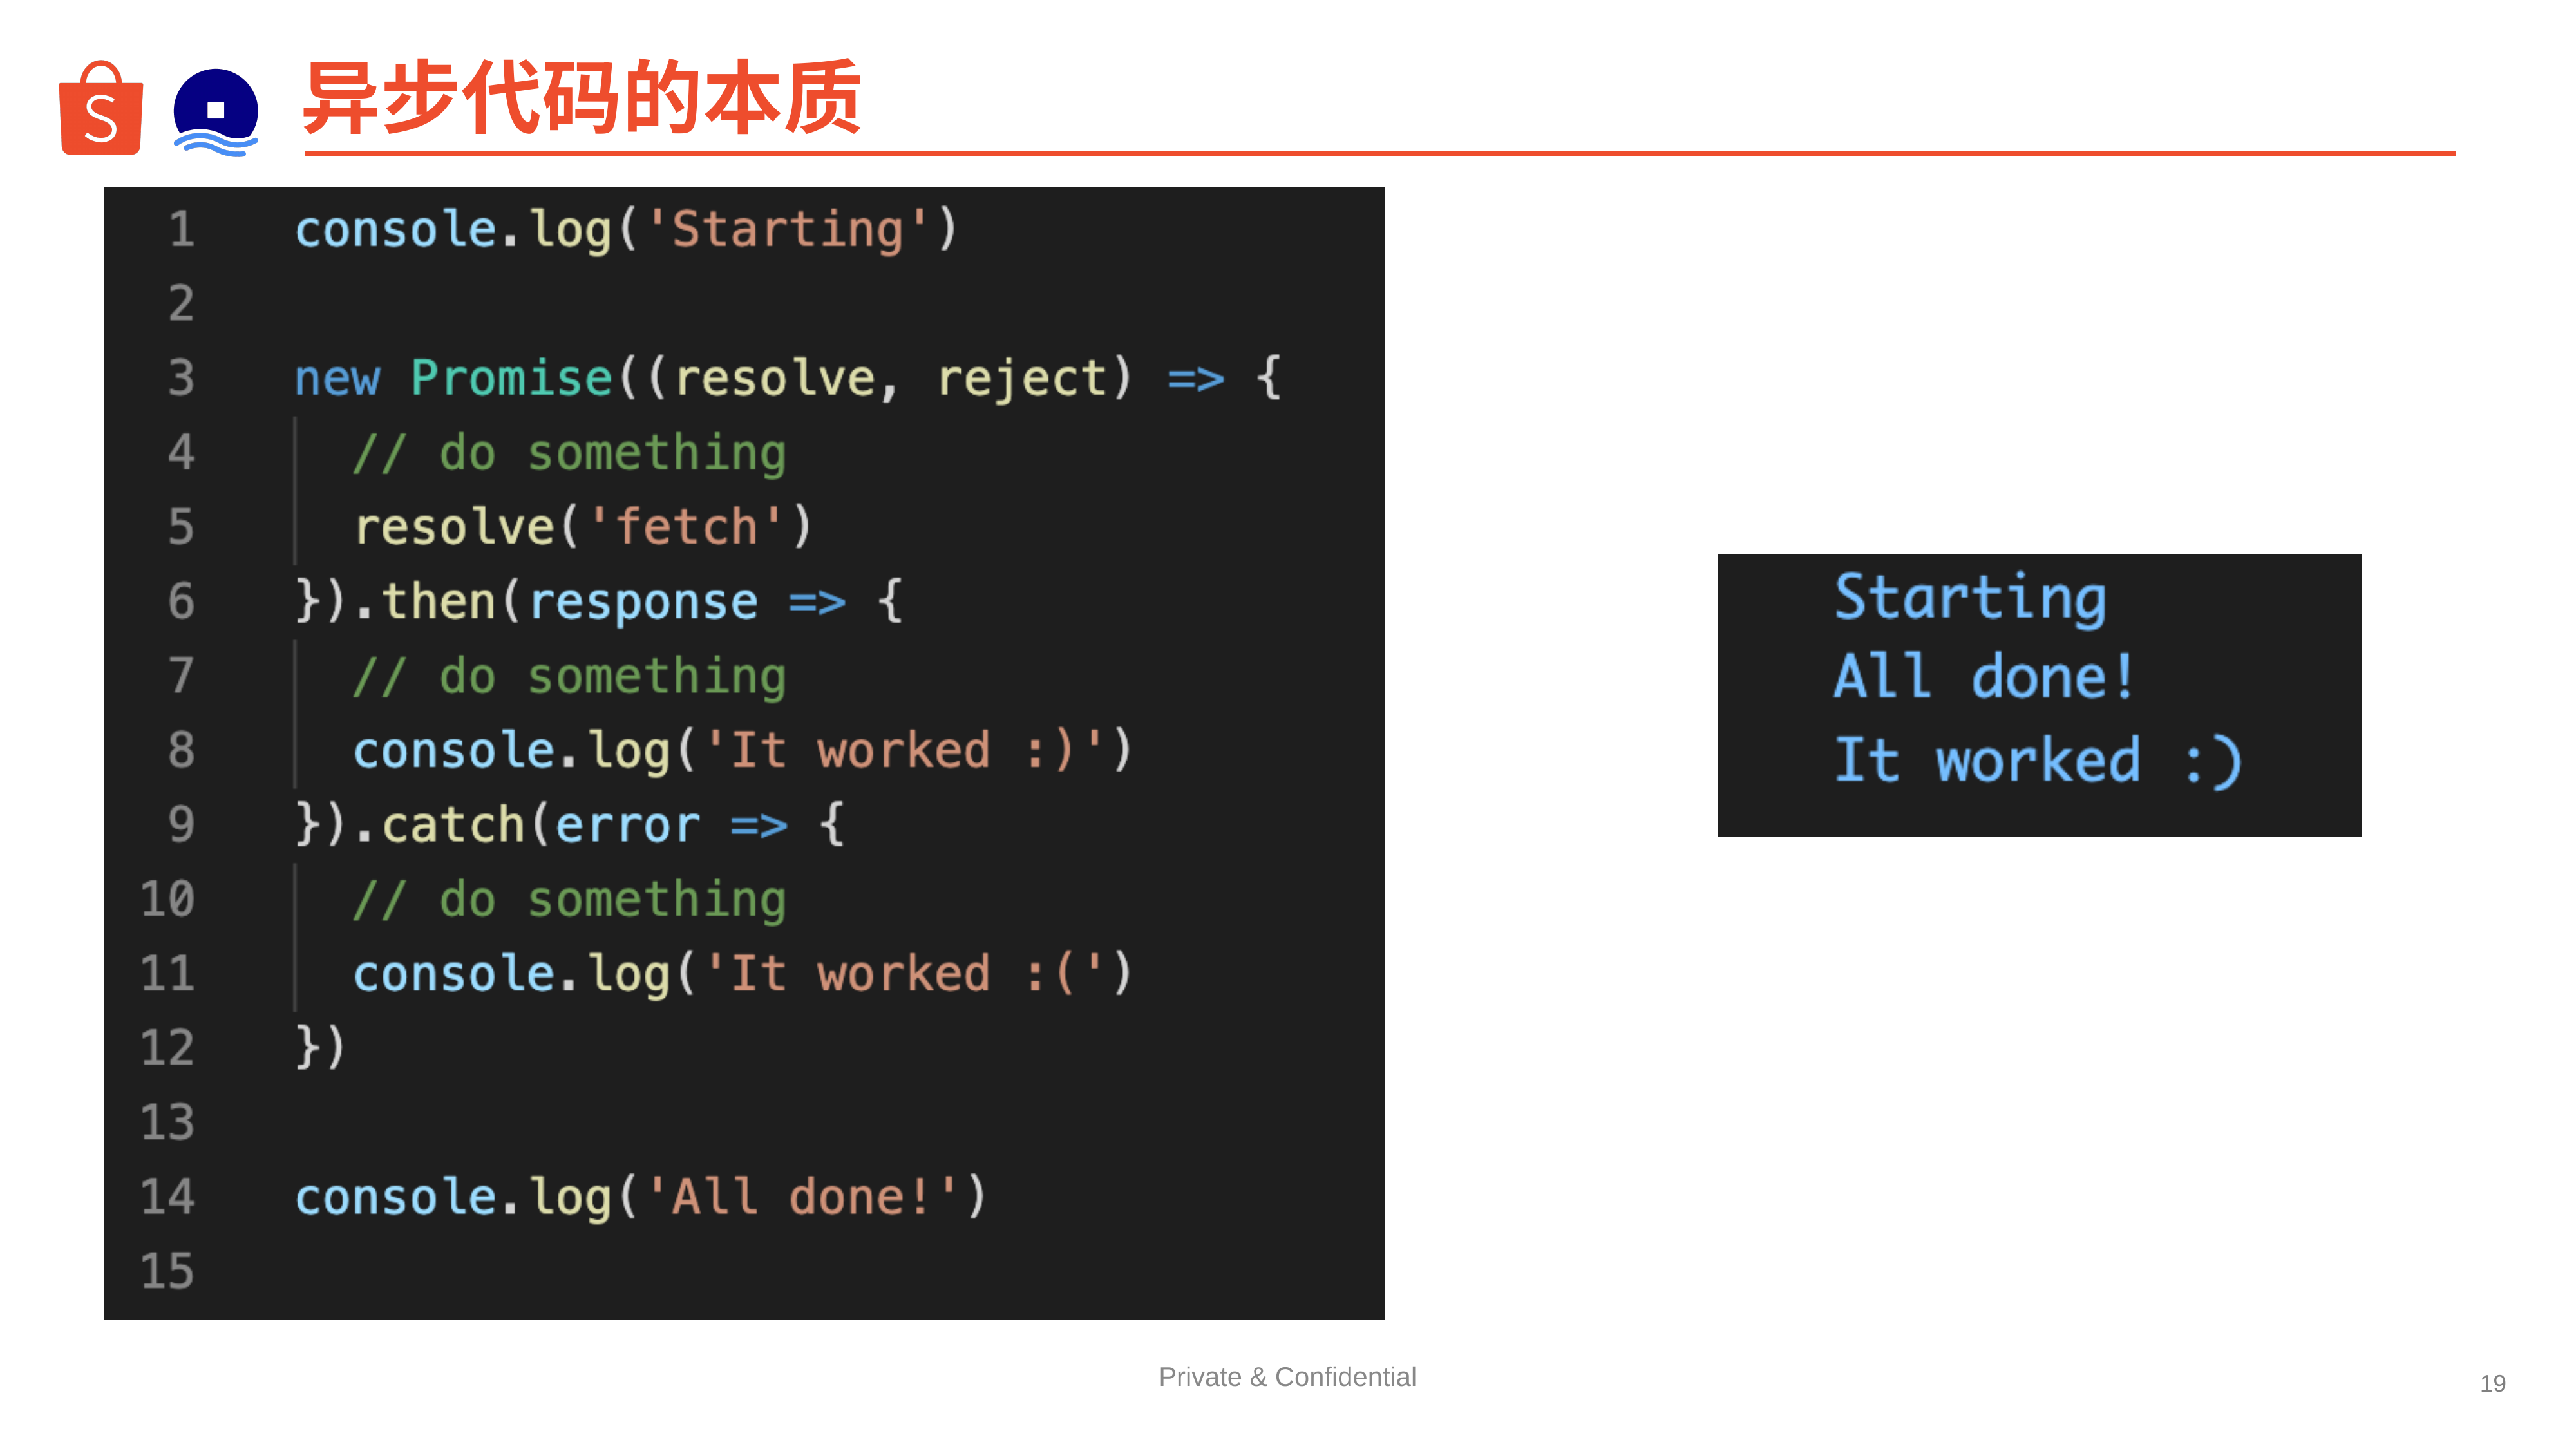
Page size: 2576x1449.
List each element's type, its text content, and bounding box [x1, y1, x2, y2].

picture [1718, 554, 2362, 837]
title 异步代码的本质 [295, 17, 2206, 172]
picture [48, 52, 281, 161]
picture [104, 187, 1385, 1320]
